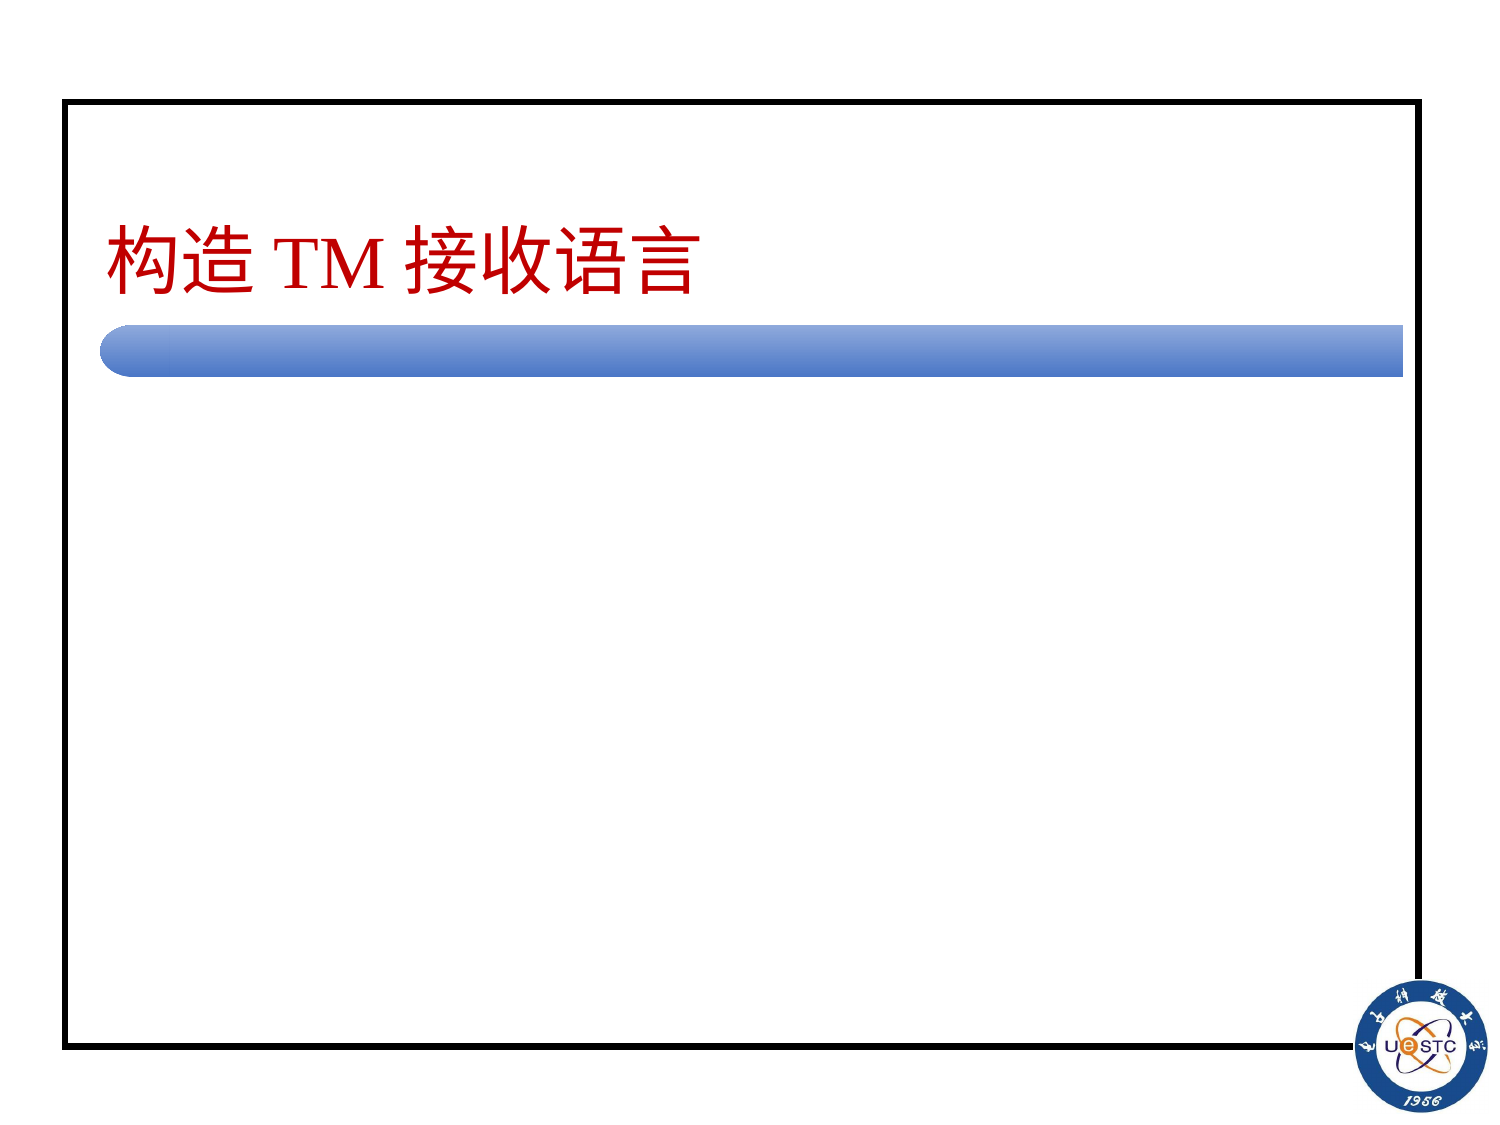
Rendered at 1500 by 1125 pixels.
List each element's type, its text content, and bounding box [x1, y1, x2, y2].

picture [1353, 979, 1489, 1114]
title 构造TM接收语言 [90, 125, 1403, 313]
